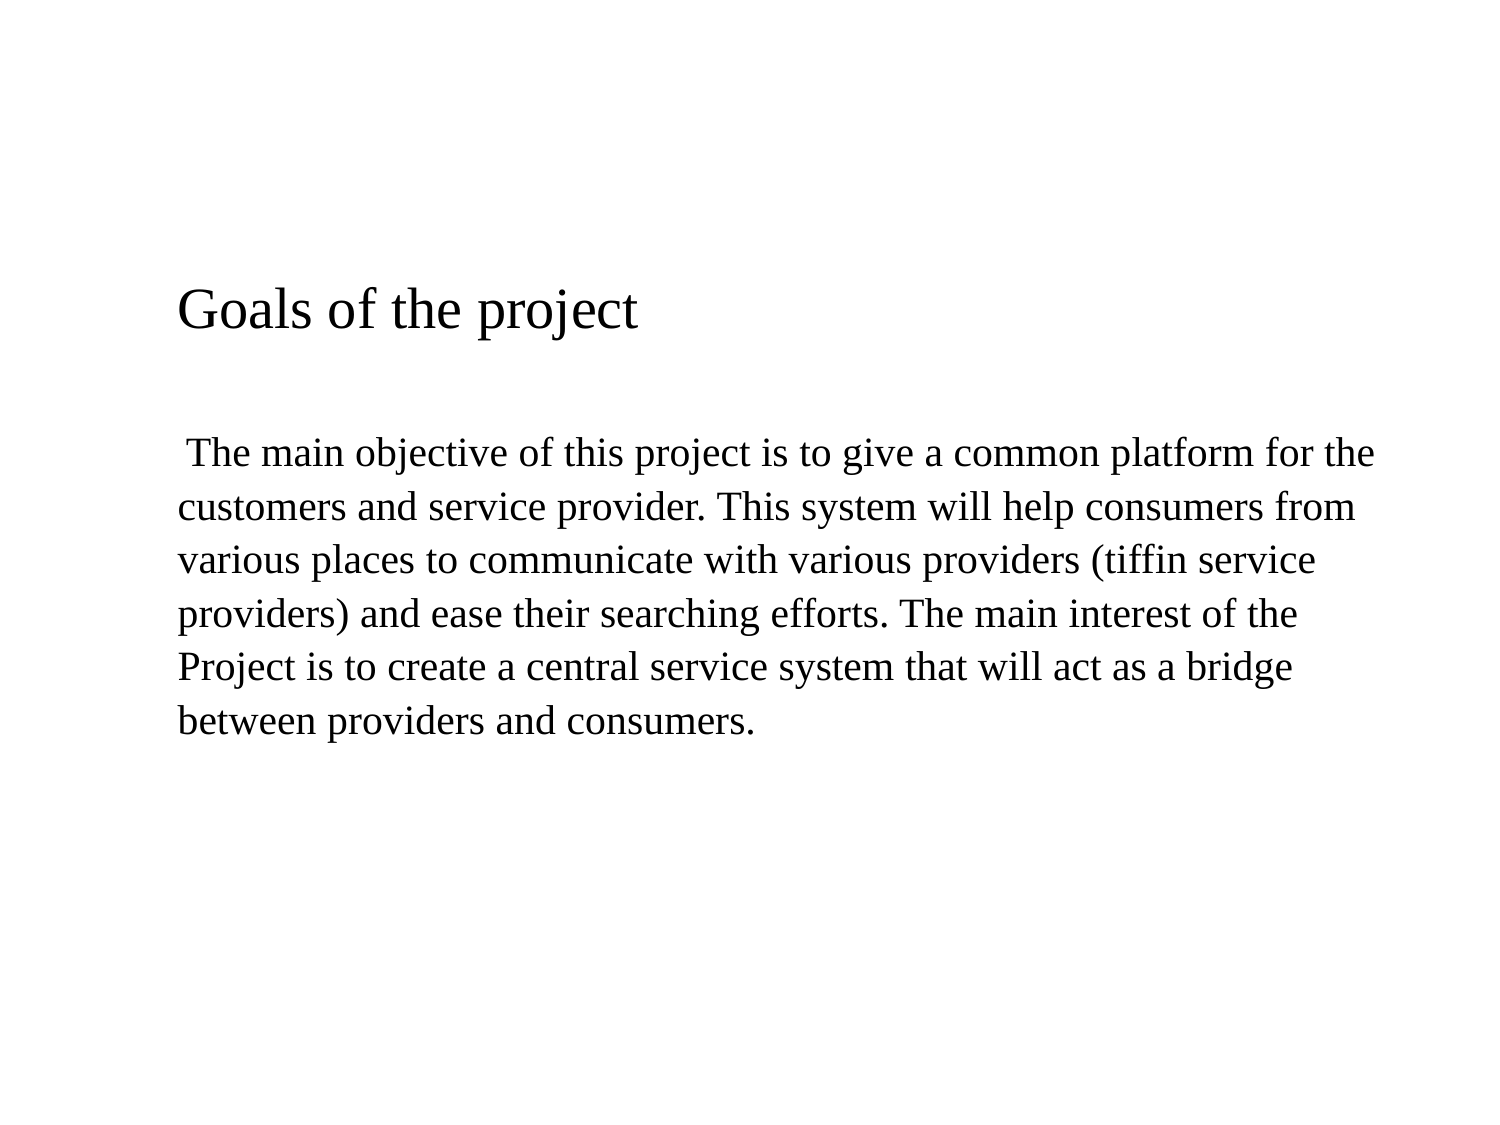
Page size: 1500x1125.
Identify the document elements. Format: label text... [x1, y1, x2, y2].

subtitle Goals of the project The main objective of this project is to give a common platform for the customers and service provider. This system will help consumers from various places to communicate with various providers (tiffin service providers) and ease their searching efforts. The main interest of the Project is to create a central service system that will act as a bridge between providers and consumers. [162, 262, 1397, 900]
